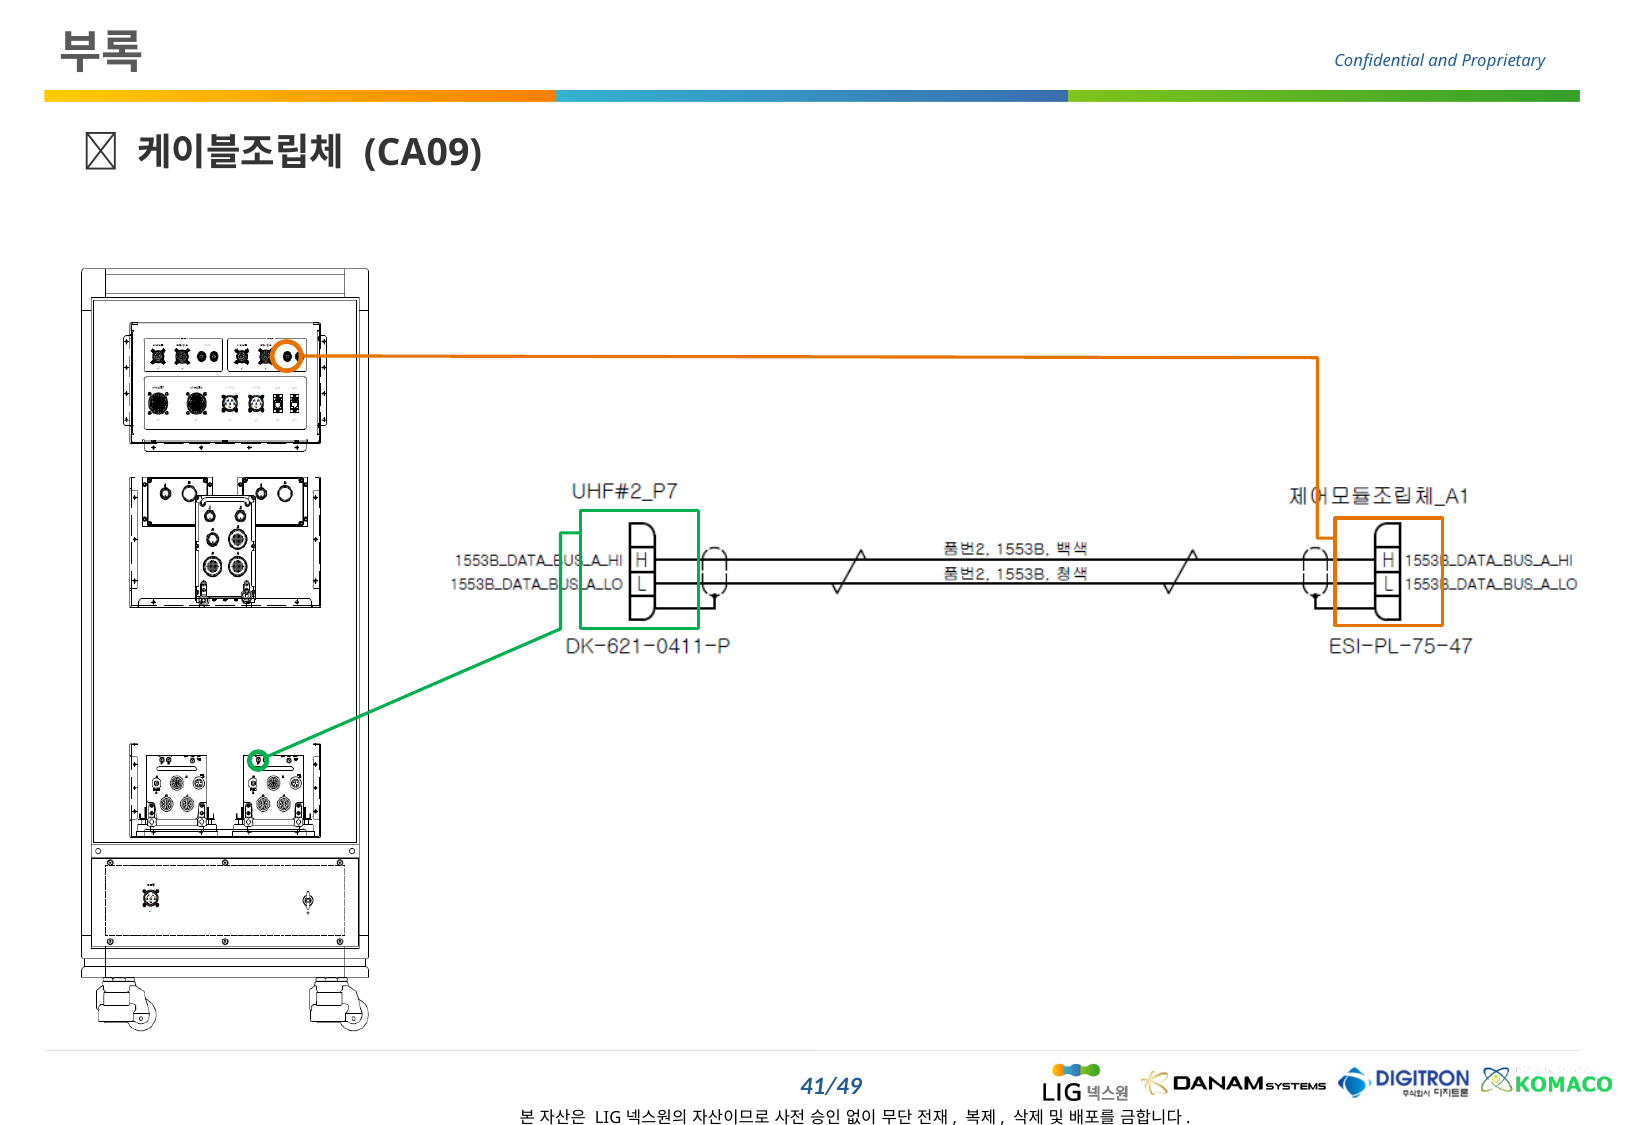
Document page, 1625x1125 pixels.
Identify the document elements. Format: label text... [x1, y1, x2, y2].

text_box 부록 [44, 15, 844, 92]
picture [44, 92, 56, 102]
picture [436, 446, 1593, 681]
text_box  케이블조립체 (CA09) [56, 78, 1604, 183]
picture [1477, 1065, 1620, 1094]
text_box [72, 262, 380, 1036]
picture [1036, 1059, 1470, 1106]
